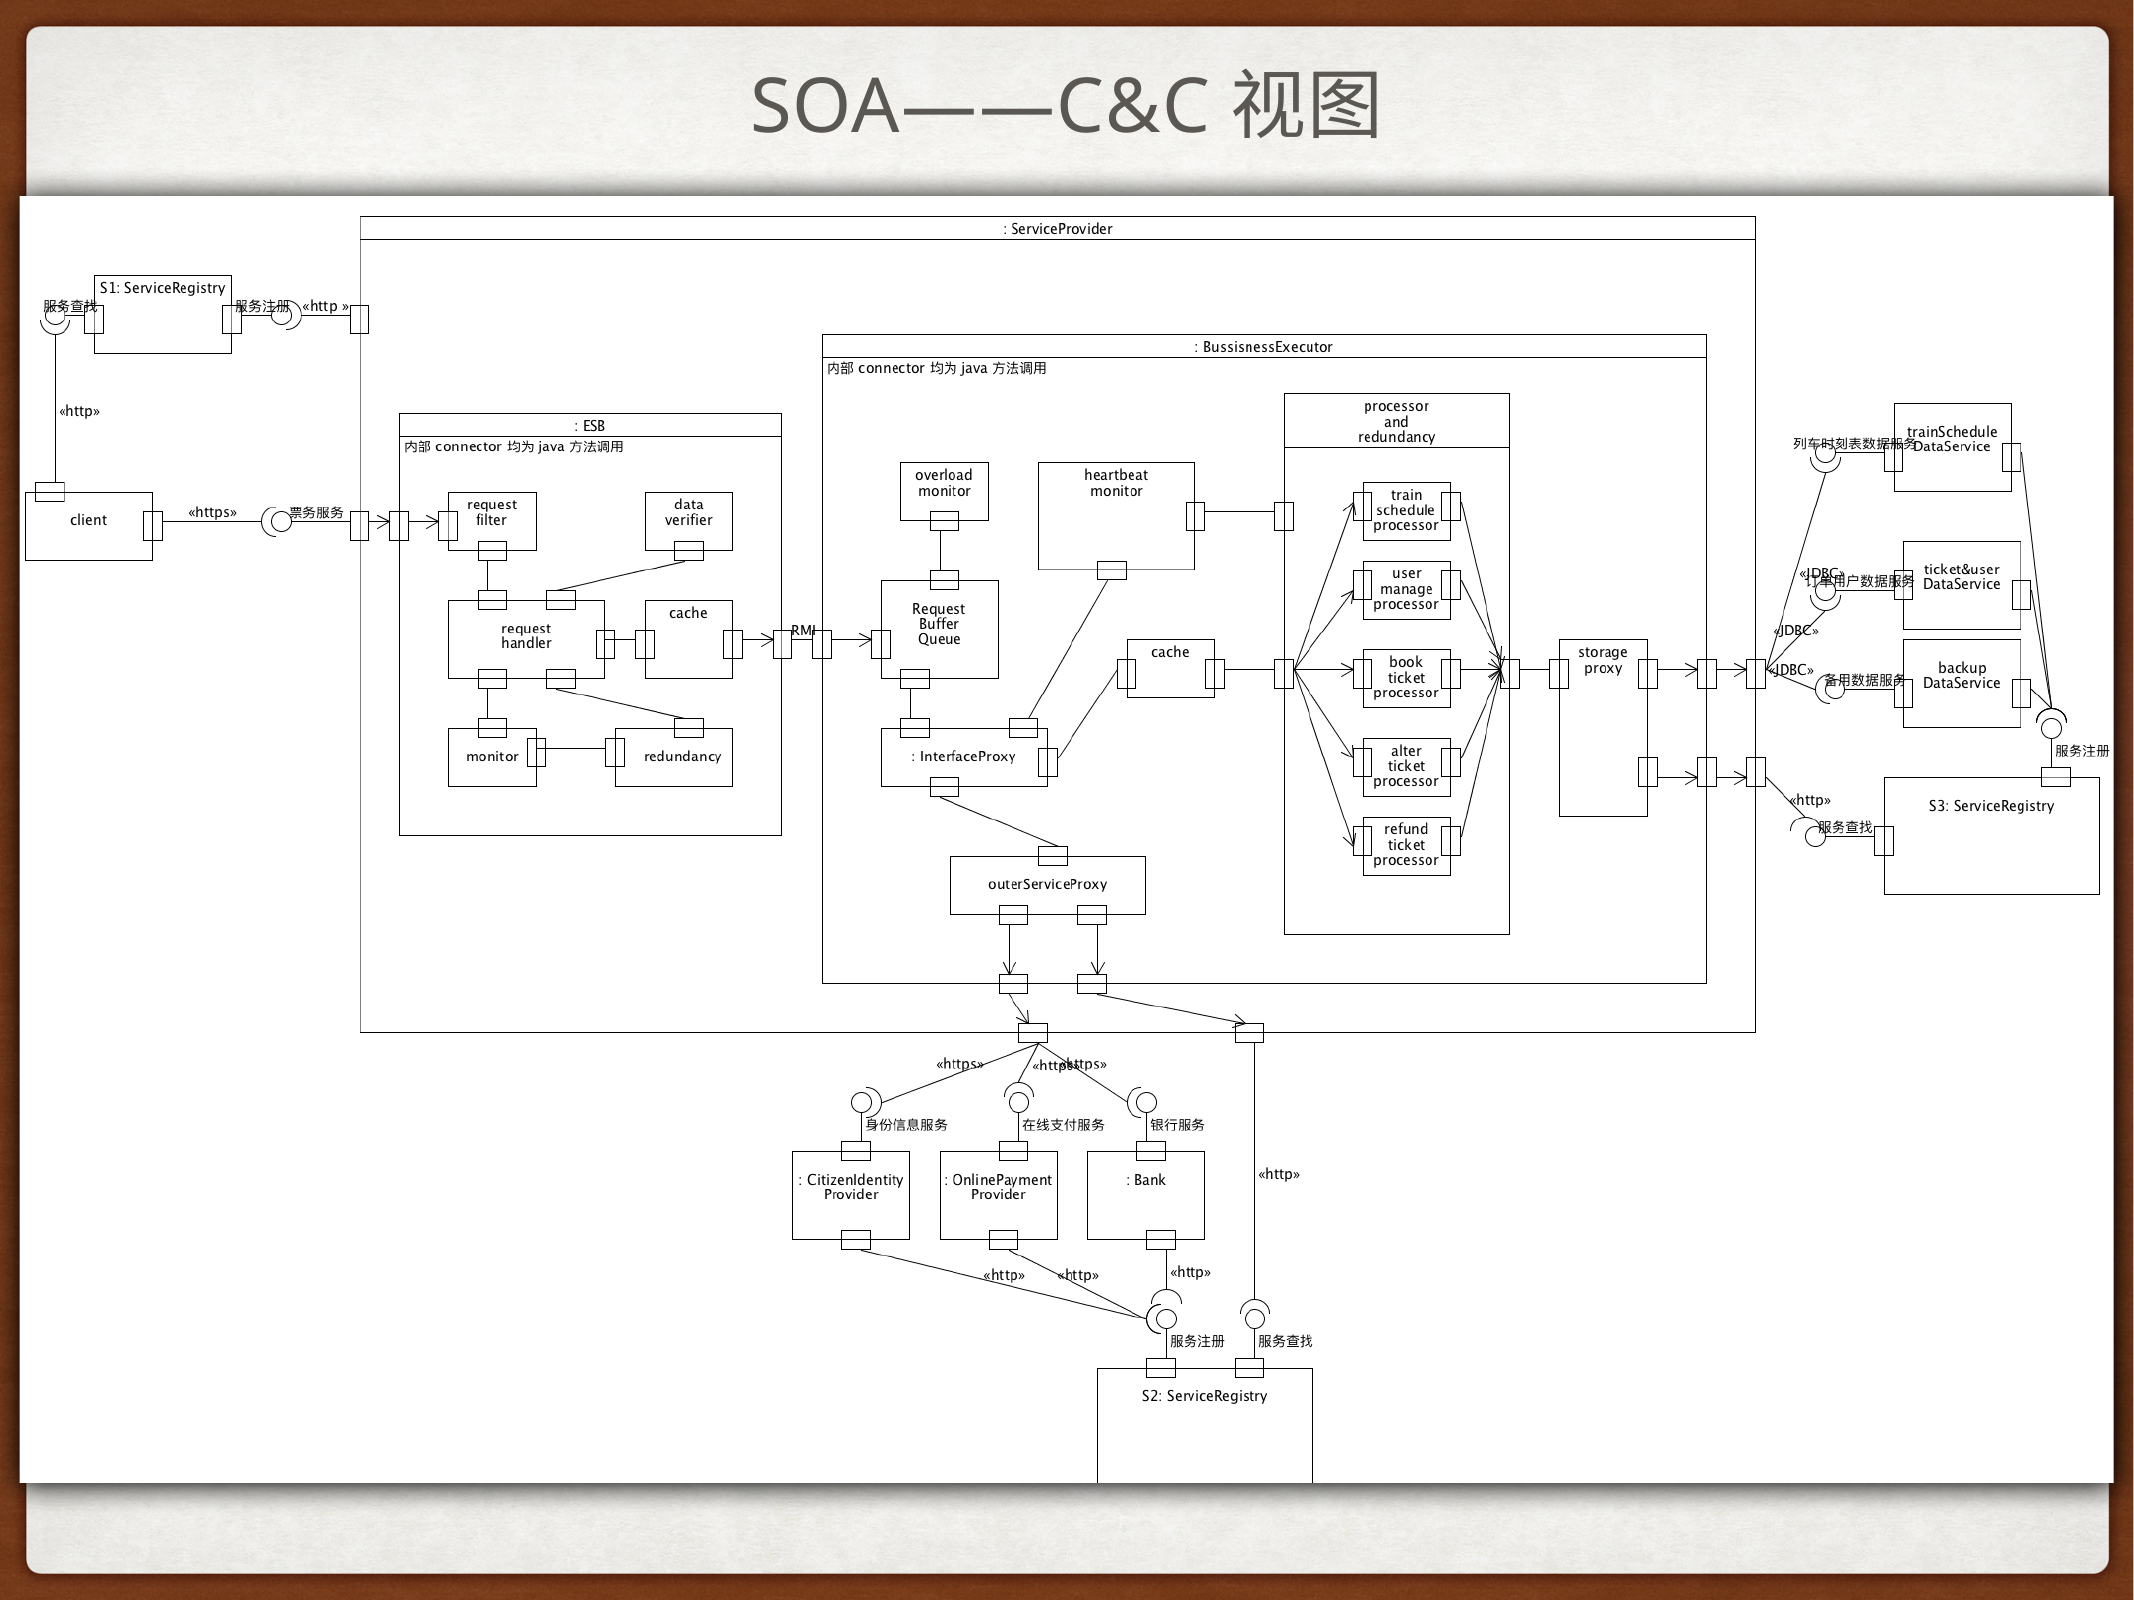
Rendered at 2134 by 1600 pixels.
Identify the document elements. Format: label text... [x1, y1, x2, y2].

picture [0, 0, 2134, 1600]
title SOA——C&C视图 [109, 48, 2024, 172]
